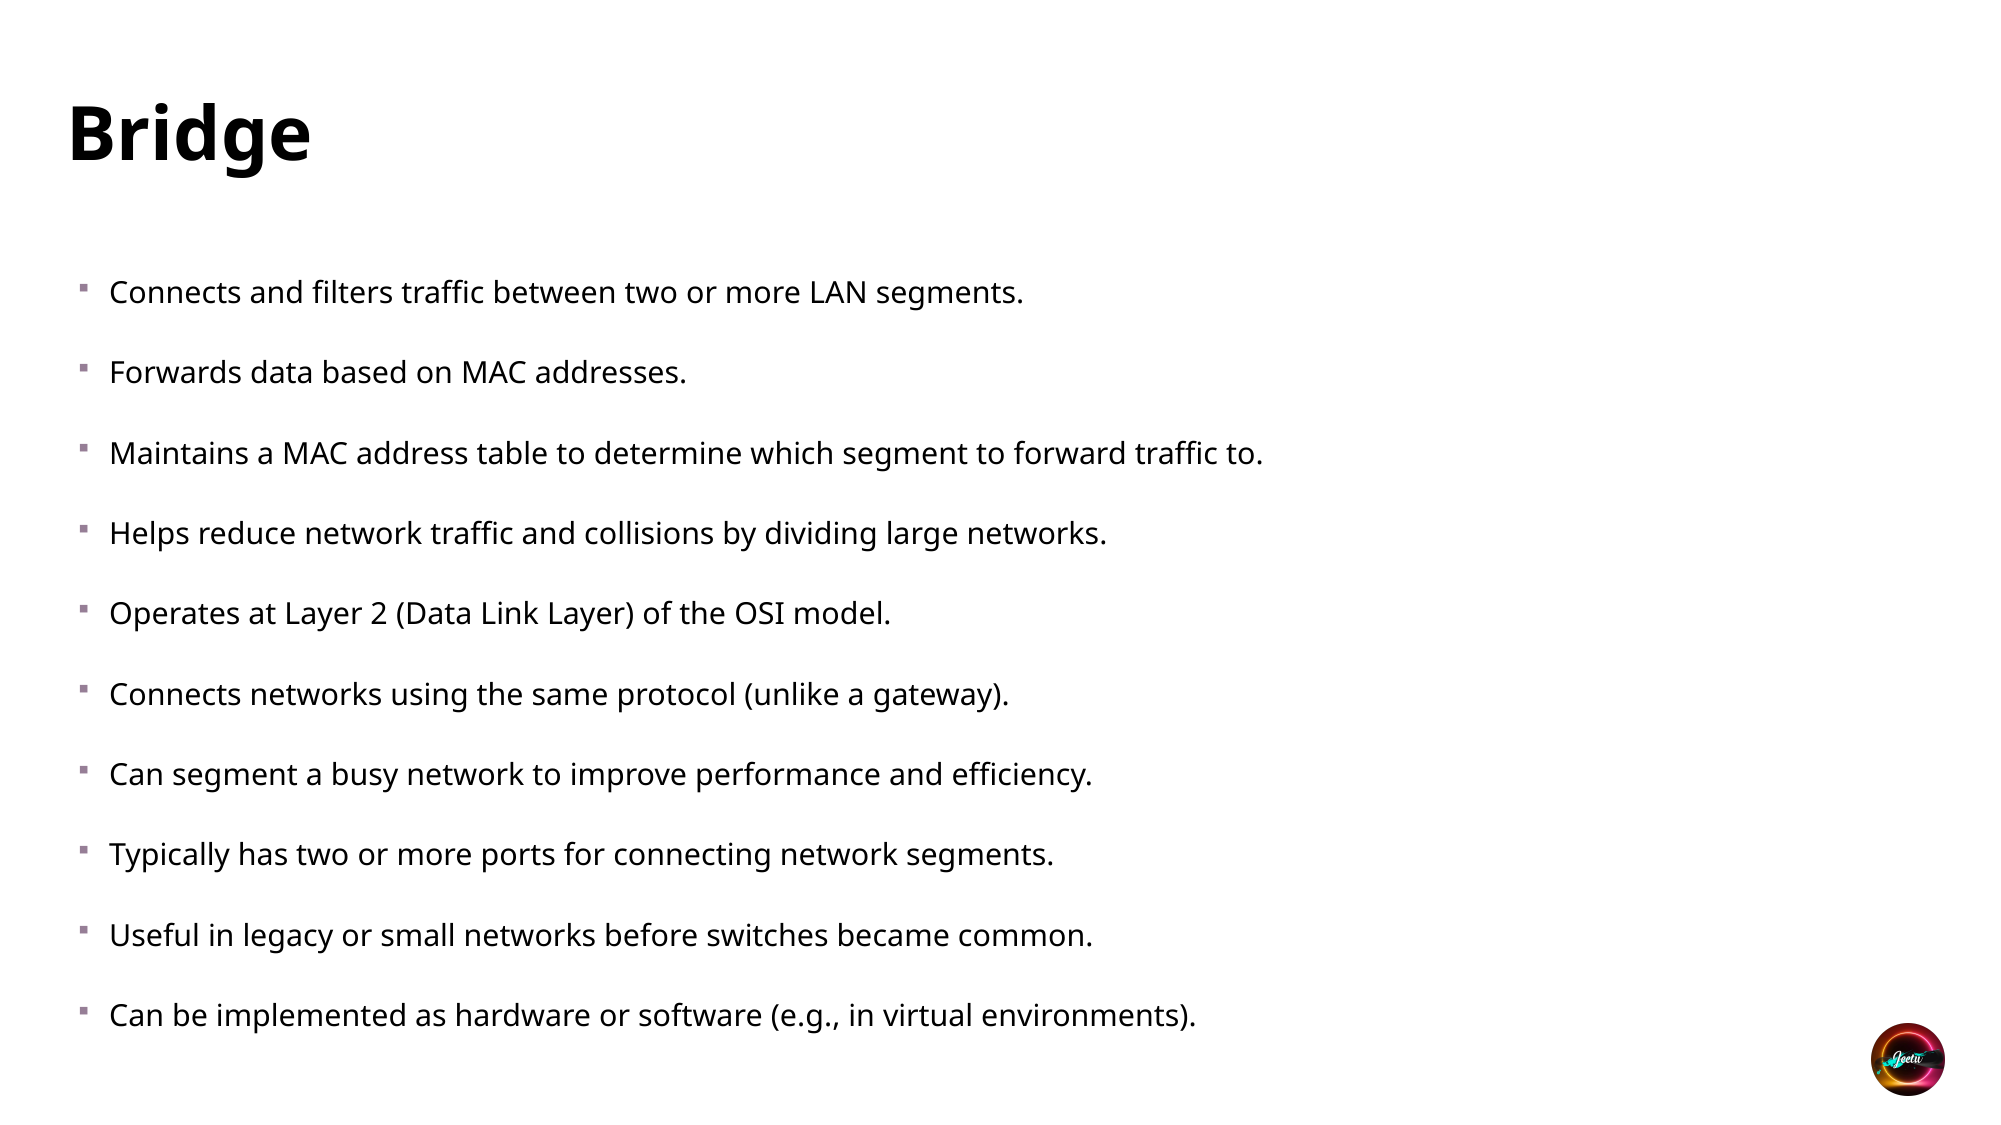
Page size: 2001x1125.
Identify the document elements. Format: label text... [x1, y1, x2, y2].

list Connects and filters traffic between two or more LAN segments. Forwards data based on MAC addresses. Maintains a MAC address table to determine which segment to forward traffic to. Helps reduce network traffic and collisions by dividing large networks. Operates at Layer 2 (Data Link Layer) of the OSI model. Connects networks using the same protocol (unlike a gateway). Can segment a busy network to improve performance and efficiency. Typically has two or more ports for connecting network segments. Useful in legacy or small networks before switches became common. Can be implemented as hardware or software (e.g., in virtual environments). [62, 239, 1952, 1049]
picture [1871, 1049, 1945, 1096]
title Bridge [51, 50, 1952, 222]
